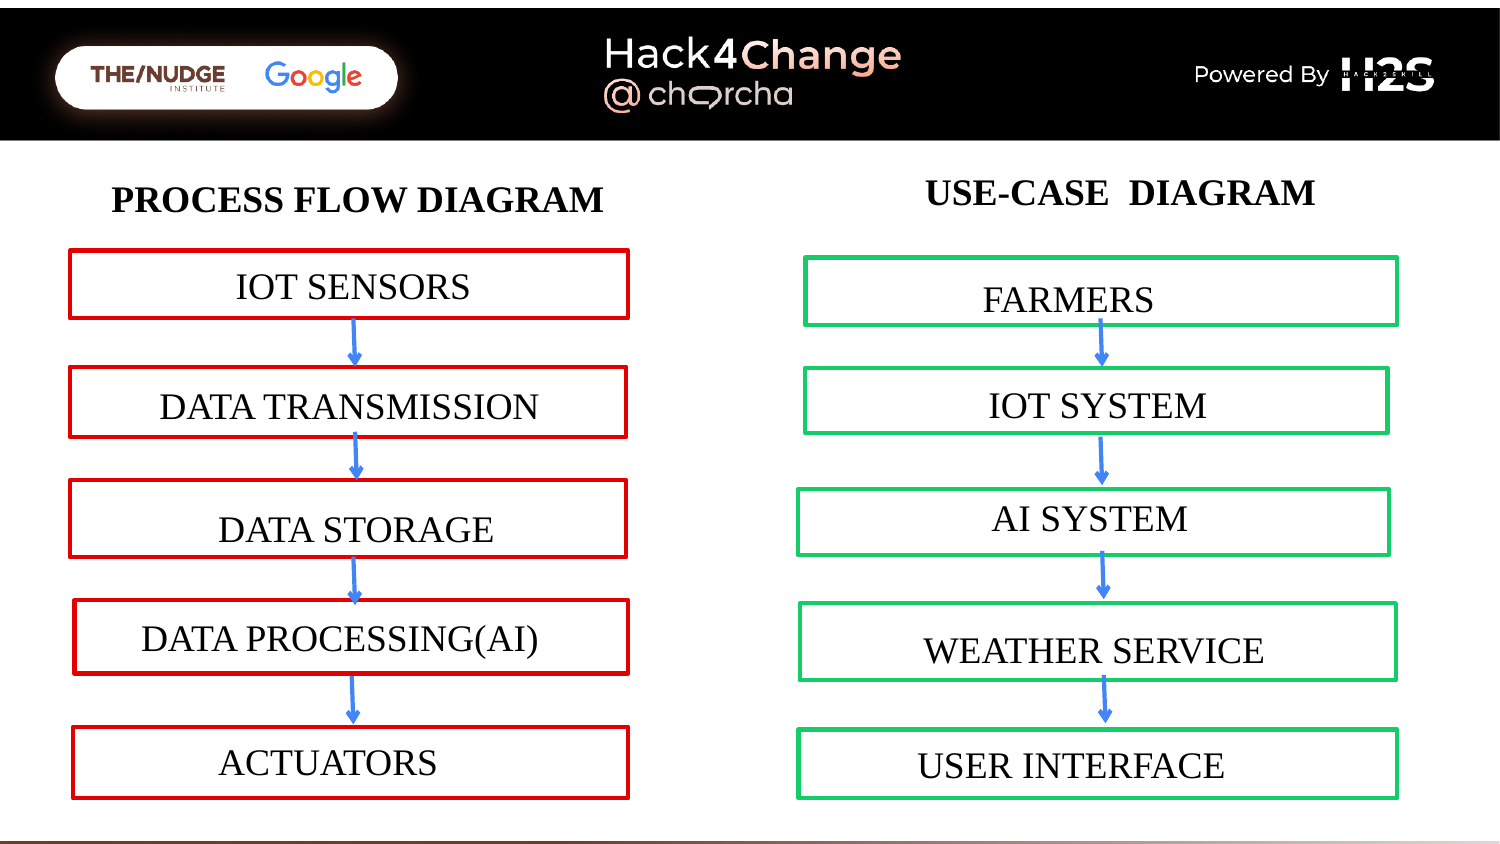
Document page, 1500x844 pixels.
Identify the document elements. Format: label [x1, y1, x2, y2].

picture [0, 8, 1500, 844]
text_box [1101, 550, 1105, 600]
